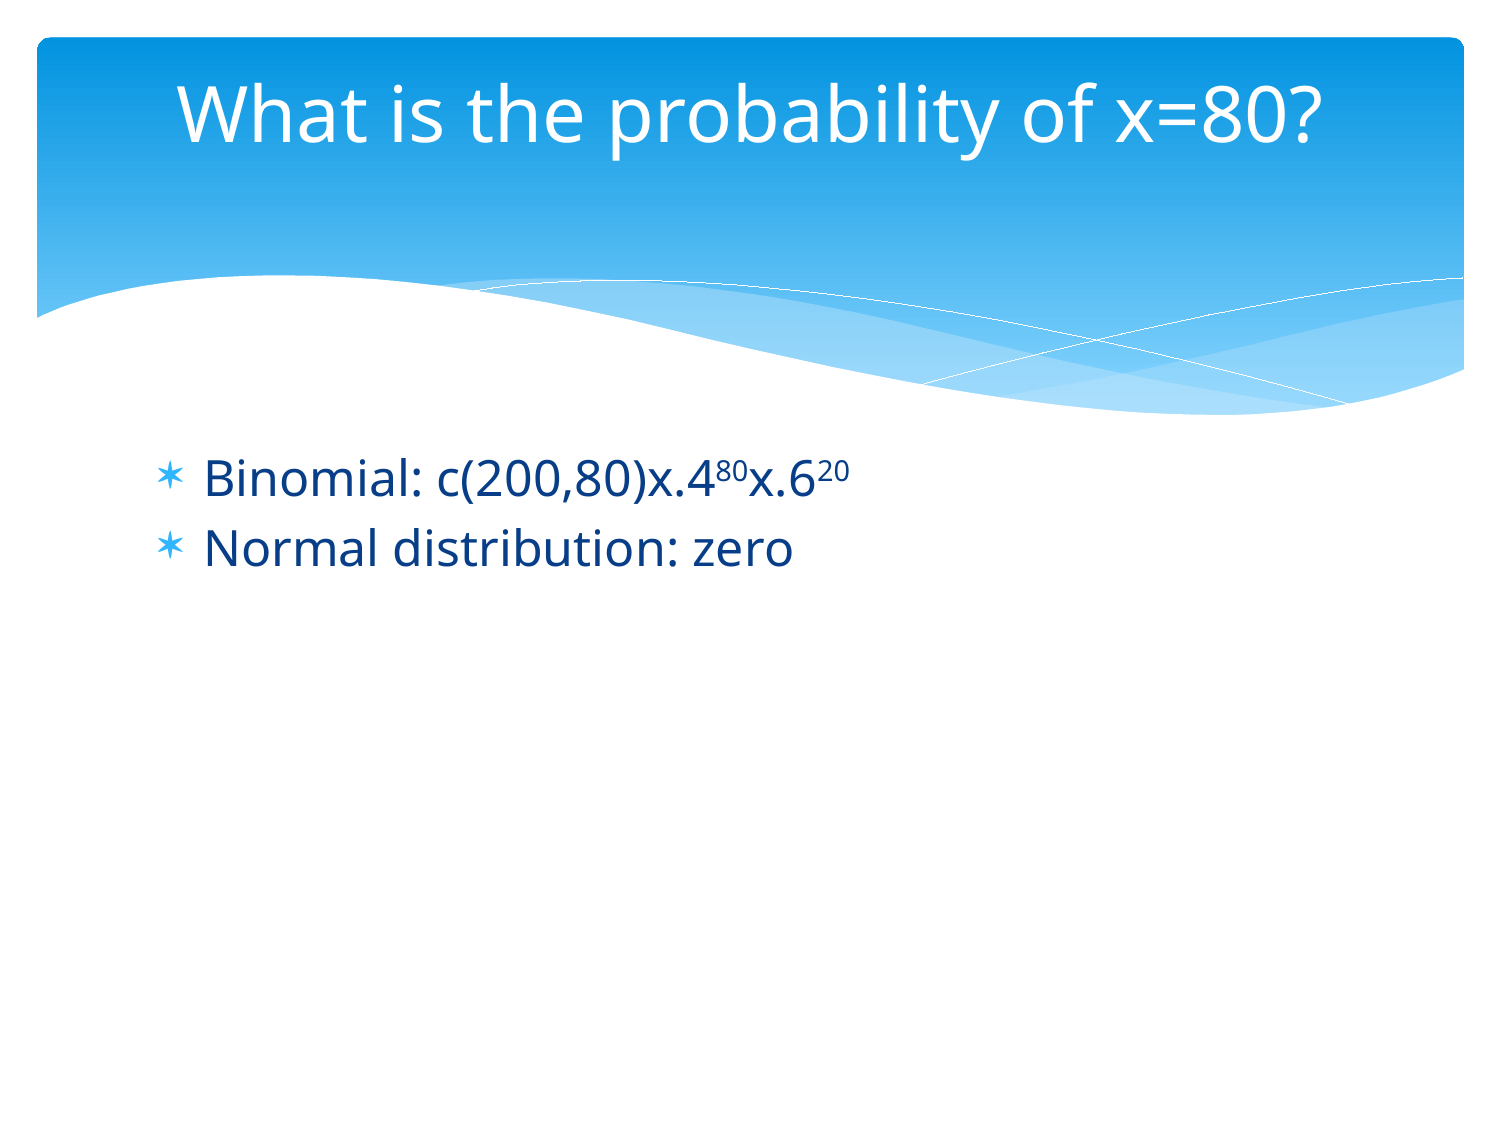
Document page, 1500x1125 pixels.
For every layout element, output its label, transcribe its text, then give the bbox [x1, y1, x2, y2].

title What is the probability of x=80? [75, 55, 1425, 261]
list Binomial: c(200,80)x.480x.620 Normal distribution: zero [143, 438, 1359, 1005]
